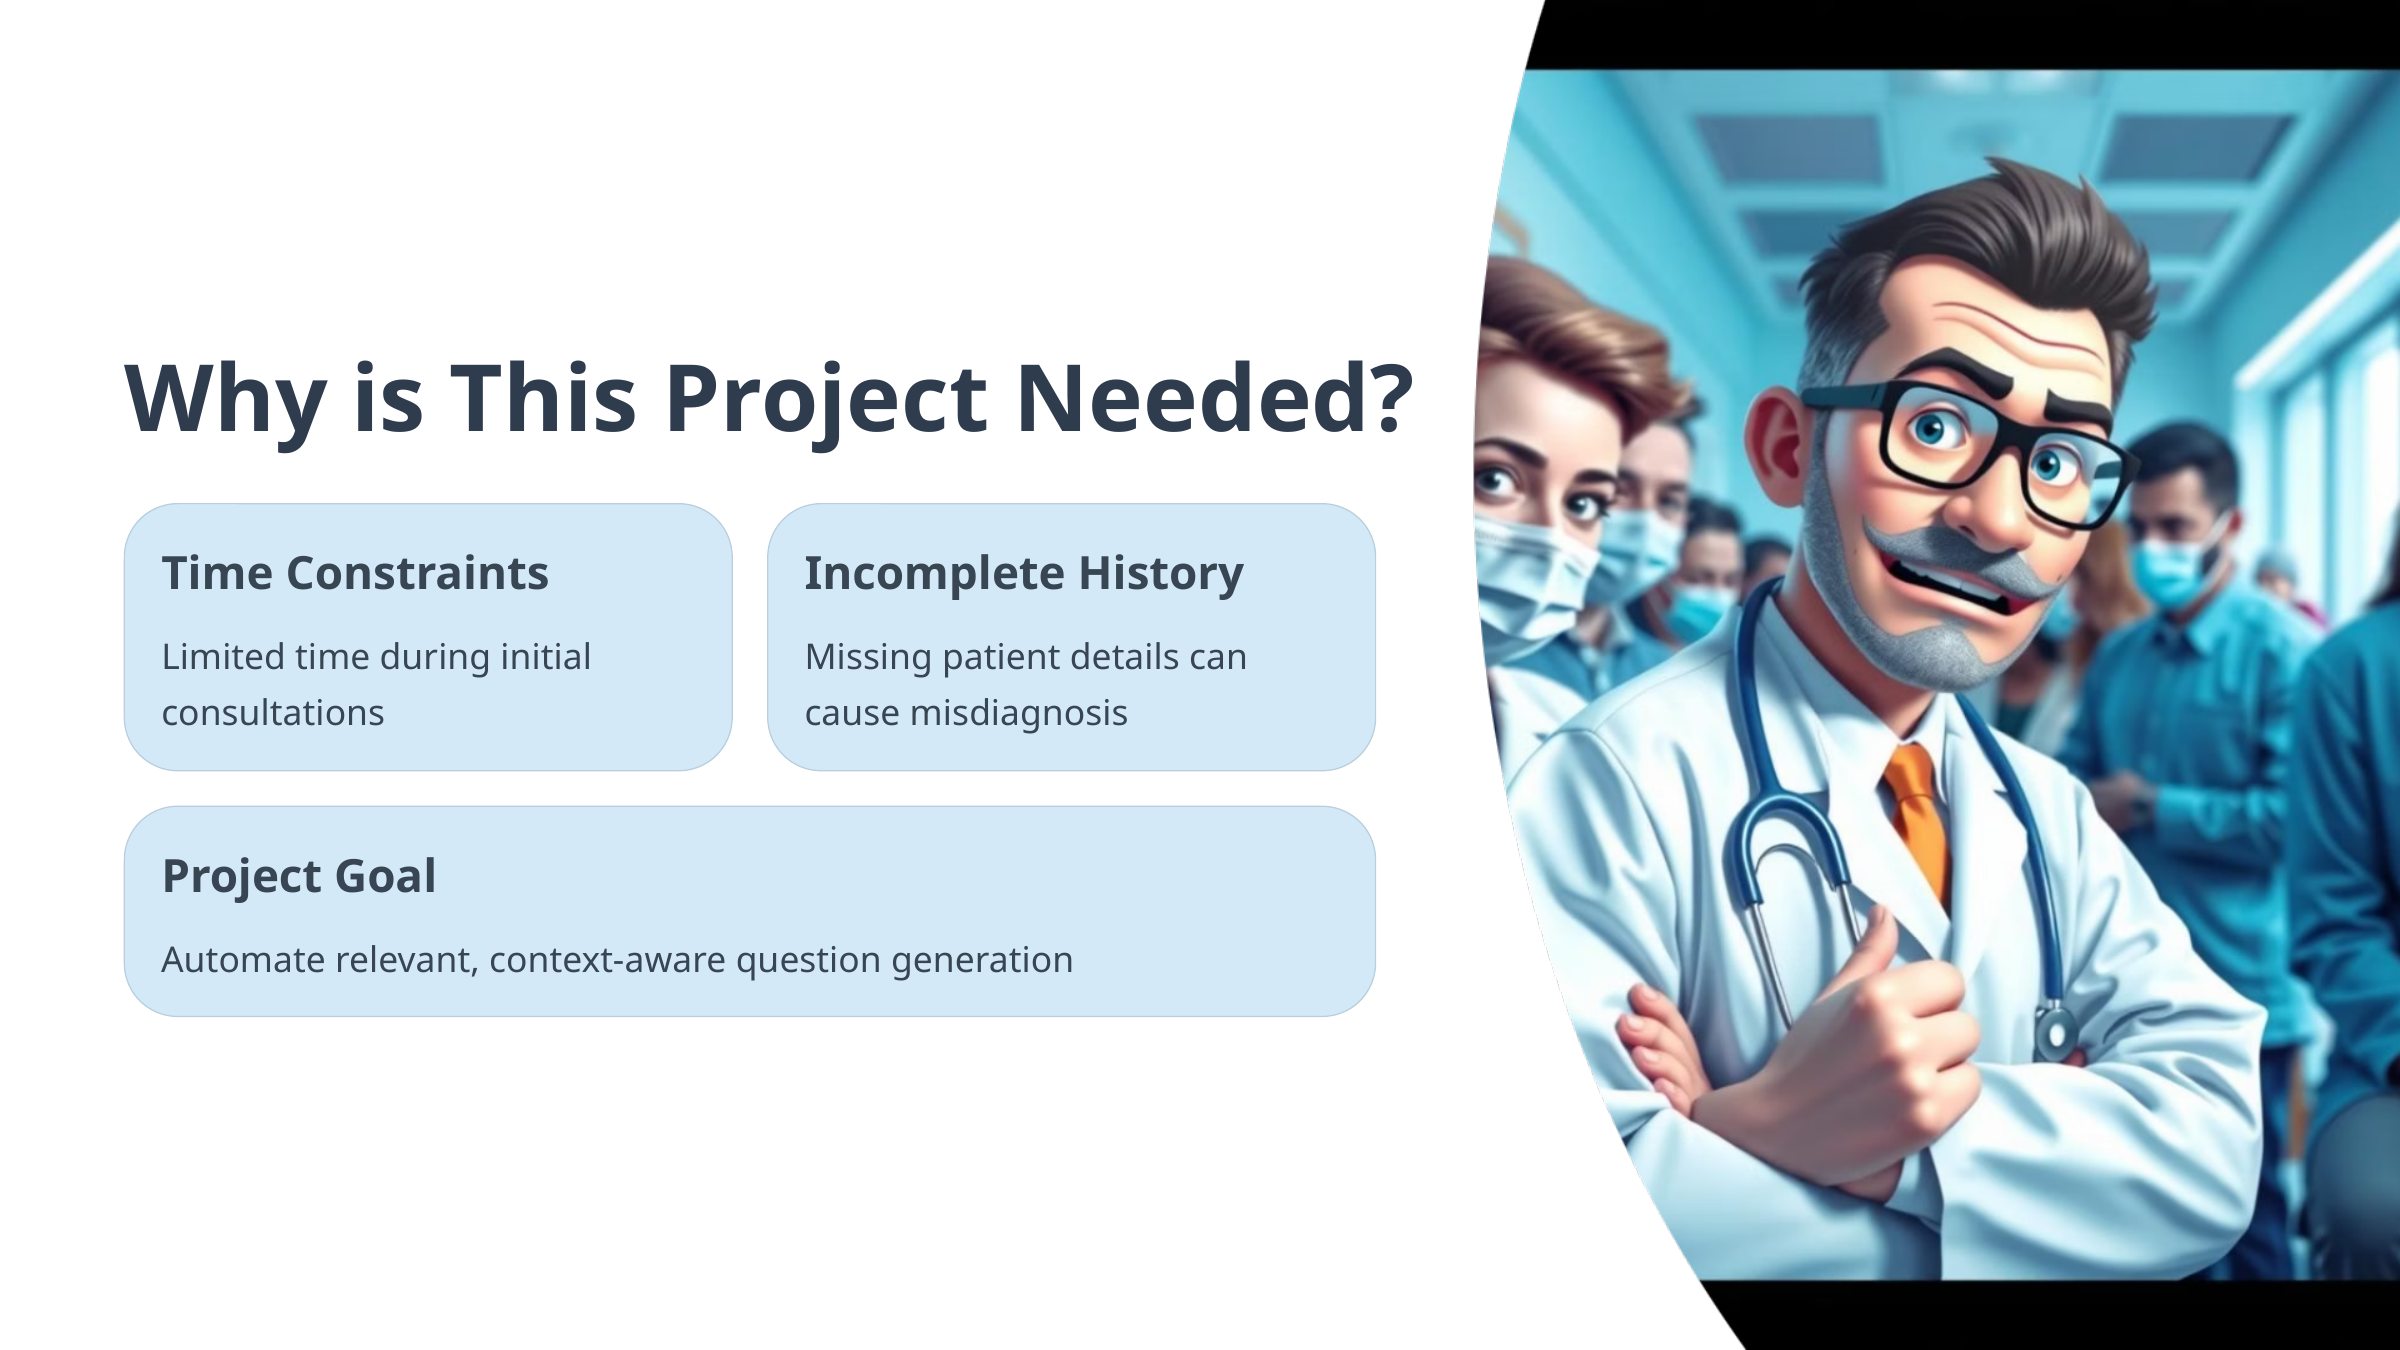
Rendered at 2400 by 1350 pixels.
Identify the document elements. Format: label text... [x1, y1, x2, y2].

text_box Time Constraints [161, 540, 629, 599]
text_box [124, 806, 1376, 1017]
text_box Why is This Project Needed? [124, 333, 1298, 451]
text_box [767, 503, 1376, 771]
text_box Automate relevant, context-aware question generation [161, 922, 1339, 980]
text_box Project Goal [161, 843, 629, 902]
text_box Missing patient details can cause misdiagnosis [804, 620, 1339, 734]
text_box Limited time during initial consultations [161, 620, 696, 734]
text_box Incomplete History [804, 540, 1273, 599]
picture [1454, 0, 2400, 1350]
text_box [124, 503, 733, 771]
